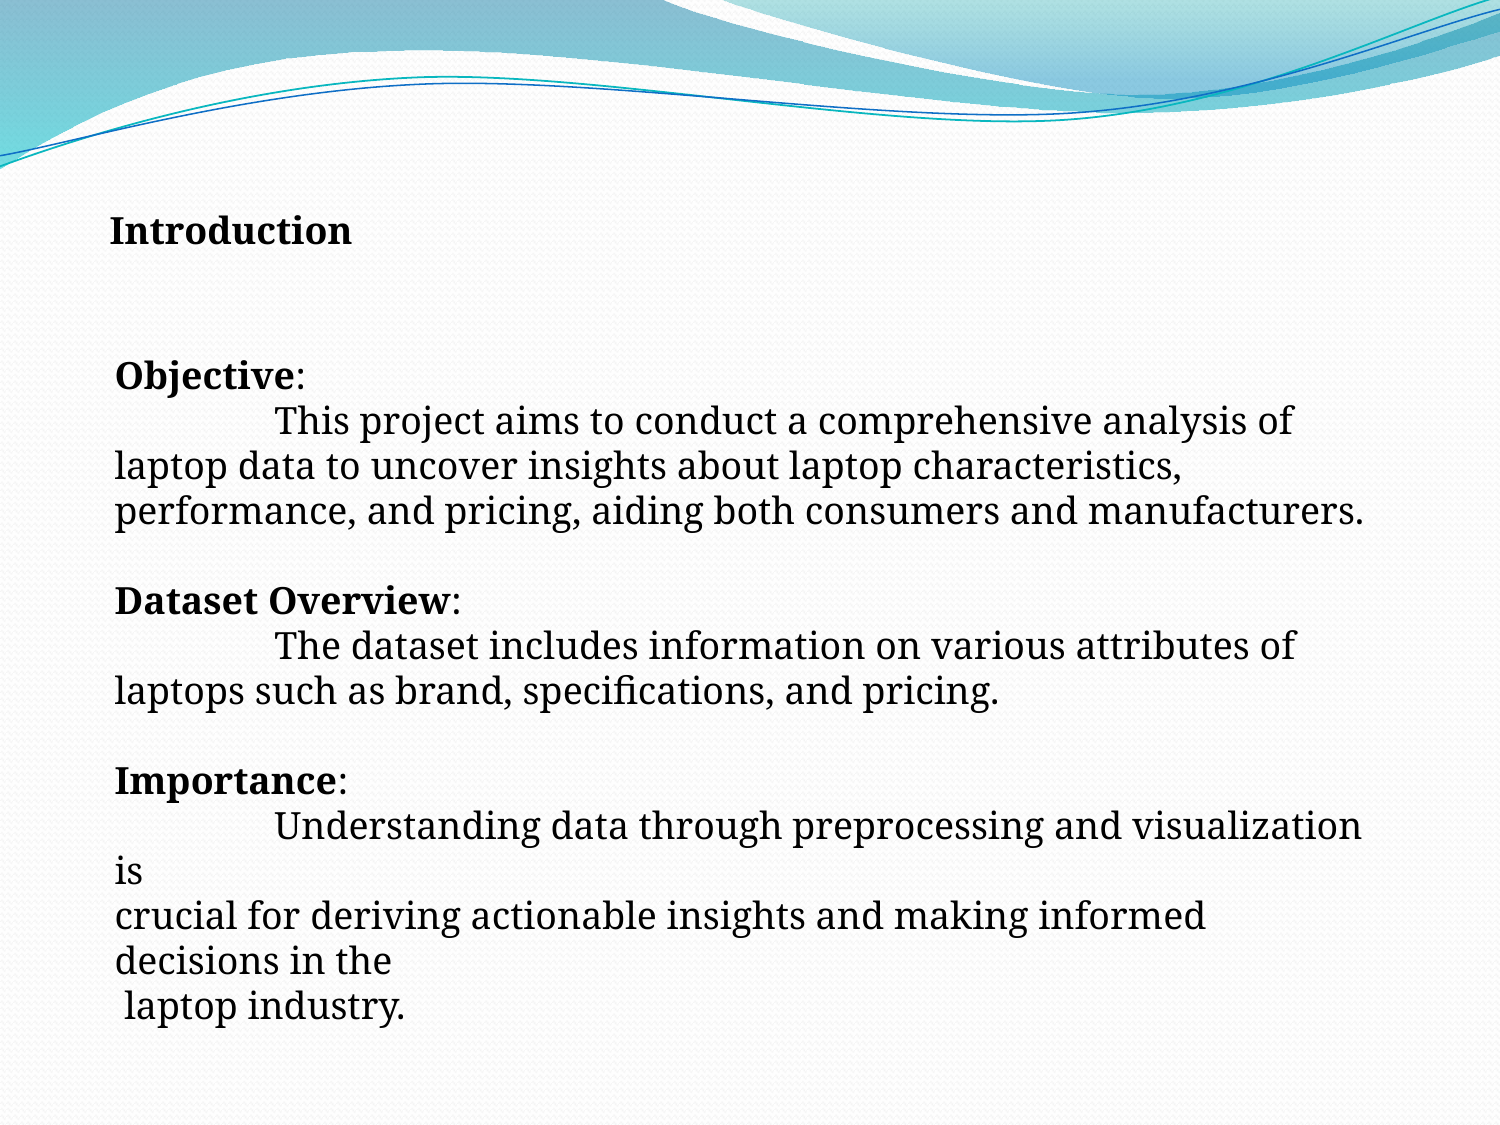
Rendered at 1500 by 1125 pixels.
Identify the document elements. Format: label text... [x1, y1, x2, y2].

text_box Objective: This project aims to conduct a comprehensive analysis of laptop data to uncover insights about laptop characteristics, performance, and pricing, aiding both consumers and manufacturers. Dataset Overview: The dataset includes information on various attributes of laptops such as brand, specifications, and pricing. Importance: Understanding data through preprocessing and visualization is crucial for deriving actionable insights and making informed decisions in the laptop industry. [99, 299, 1398, 1035]
text_box Introduction [94, 199, 368, 260]
